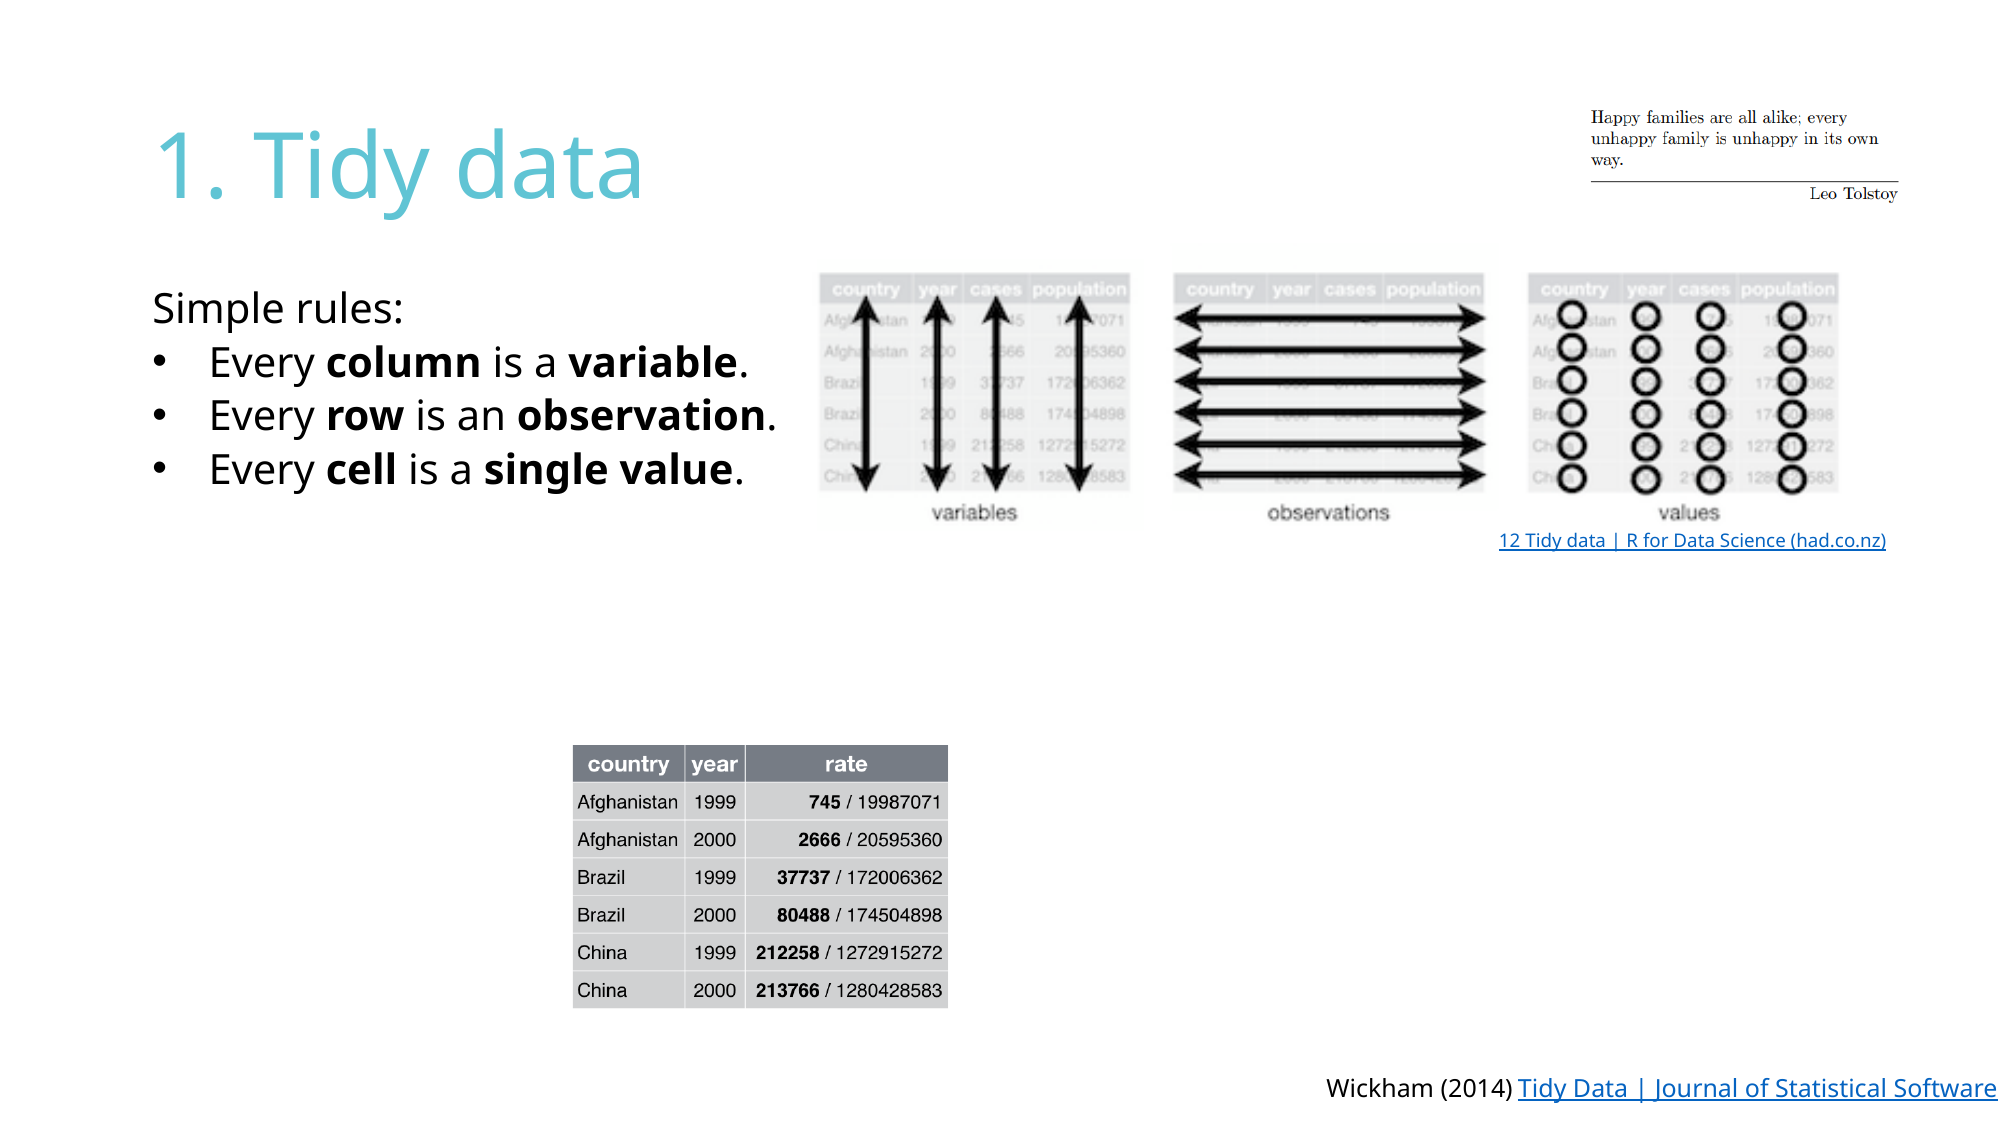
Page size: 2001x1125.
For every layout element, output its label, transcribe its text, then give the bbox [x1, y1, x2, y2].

picture [1577, 95, 1907, 212]
picture [799, 243, 1863, 541]
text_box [1311, 1065, 2000, 1111]
picture [572, 745, 953, 1017]
title 1. Tidy data [137, 59, 1863, 271]
text_box Simple rules: Every column is a variable. Every row is an observation. Every cell is a single value. [137, 271, 799, 500]
text_box 12 Tidy data | R for Data Science (had.co.nz) [1484, 521, 2000, 563]
